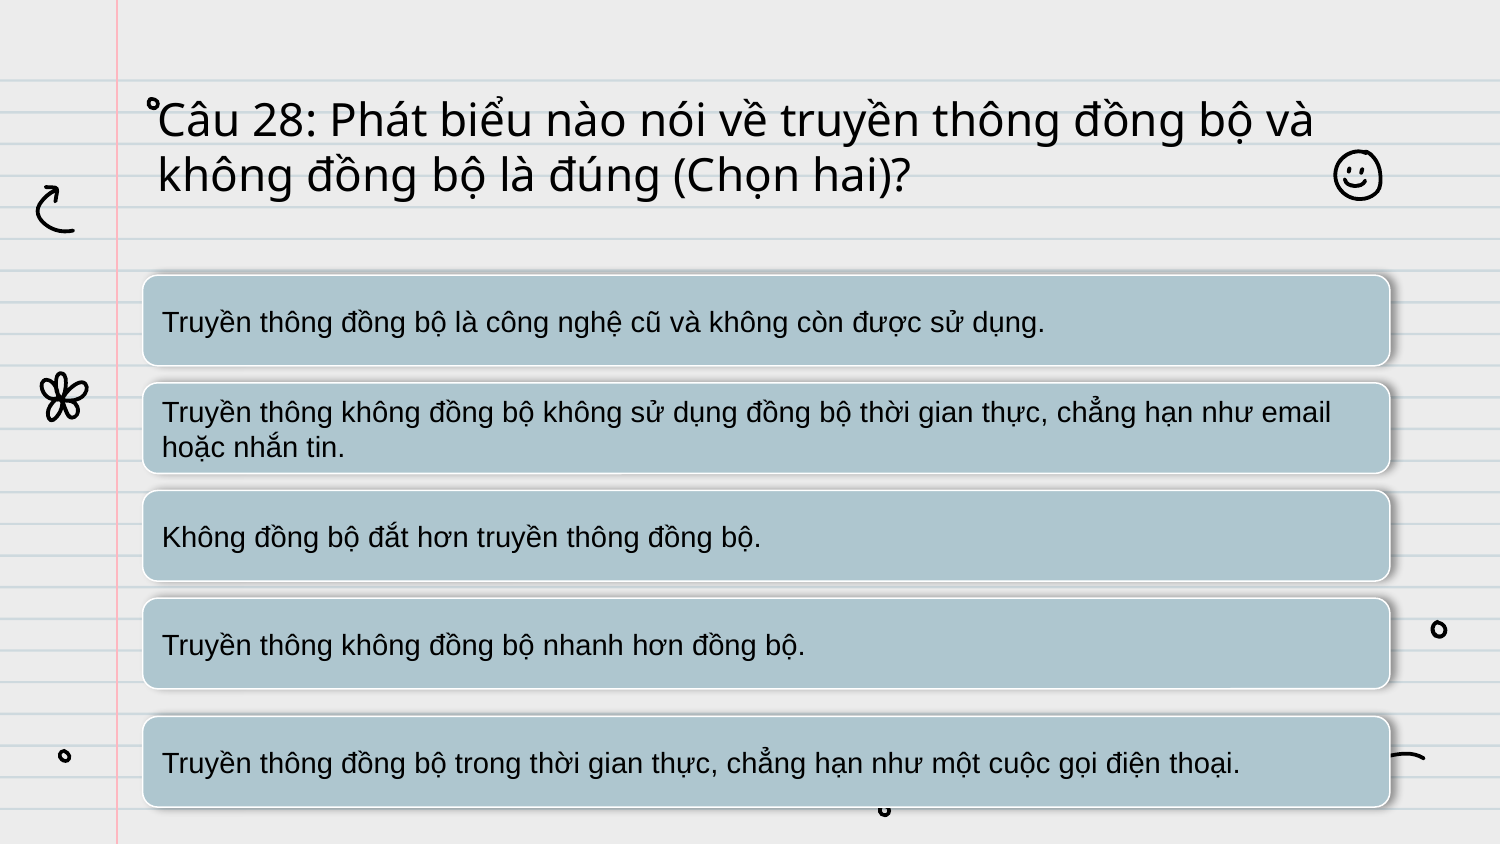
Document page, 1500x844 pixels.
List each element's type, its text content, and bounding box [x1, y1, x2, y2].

title Câu 28: Phát biểu nào nói về truyền thông đồng bộ và không đồng bộ là đúng (Chọn hai)? [142, 42, 1477, 248]
text_box Truyền thông không đồng bộ nhanh hơn đồng bộ. [142, 598, 1390, 689]
text_box Truyền thông không đồng bộ không sử dụng đồng bộ thời gian thực, chẳng hạn như email hoặc nhắn tin. [142, 382, 1390, 474]
text_box Truyền thông đồng bộ trong thời gian thực, chẳng hạn như một cuộc gọi điện thoại. [142, 716, 1390, 808]
text_box Truyền thông đồng bộ là công nghệ cũ và không còn được sử dụng. [142, 275, 1390, 366]
text_box Không đồng bộ đắt hơn truyền thông đồng bộ. [142, 490, 1390, 582]
